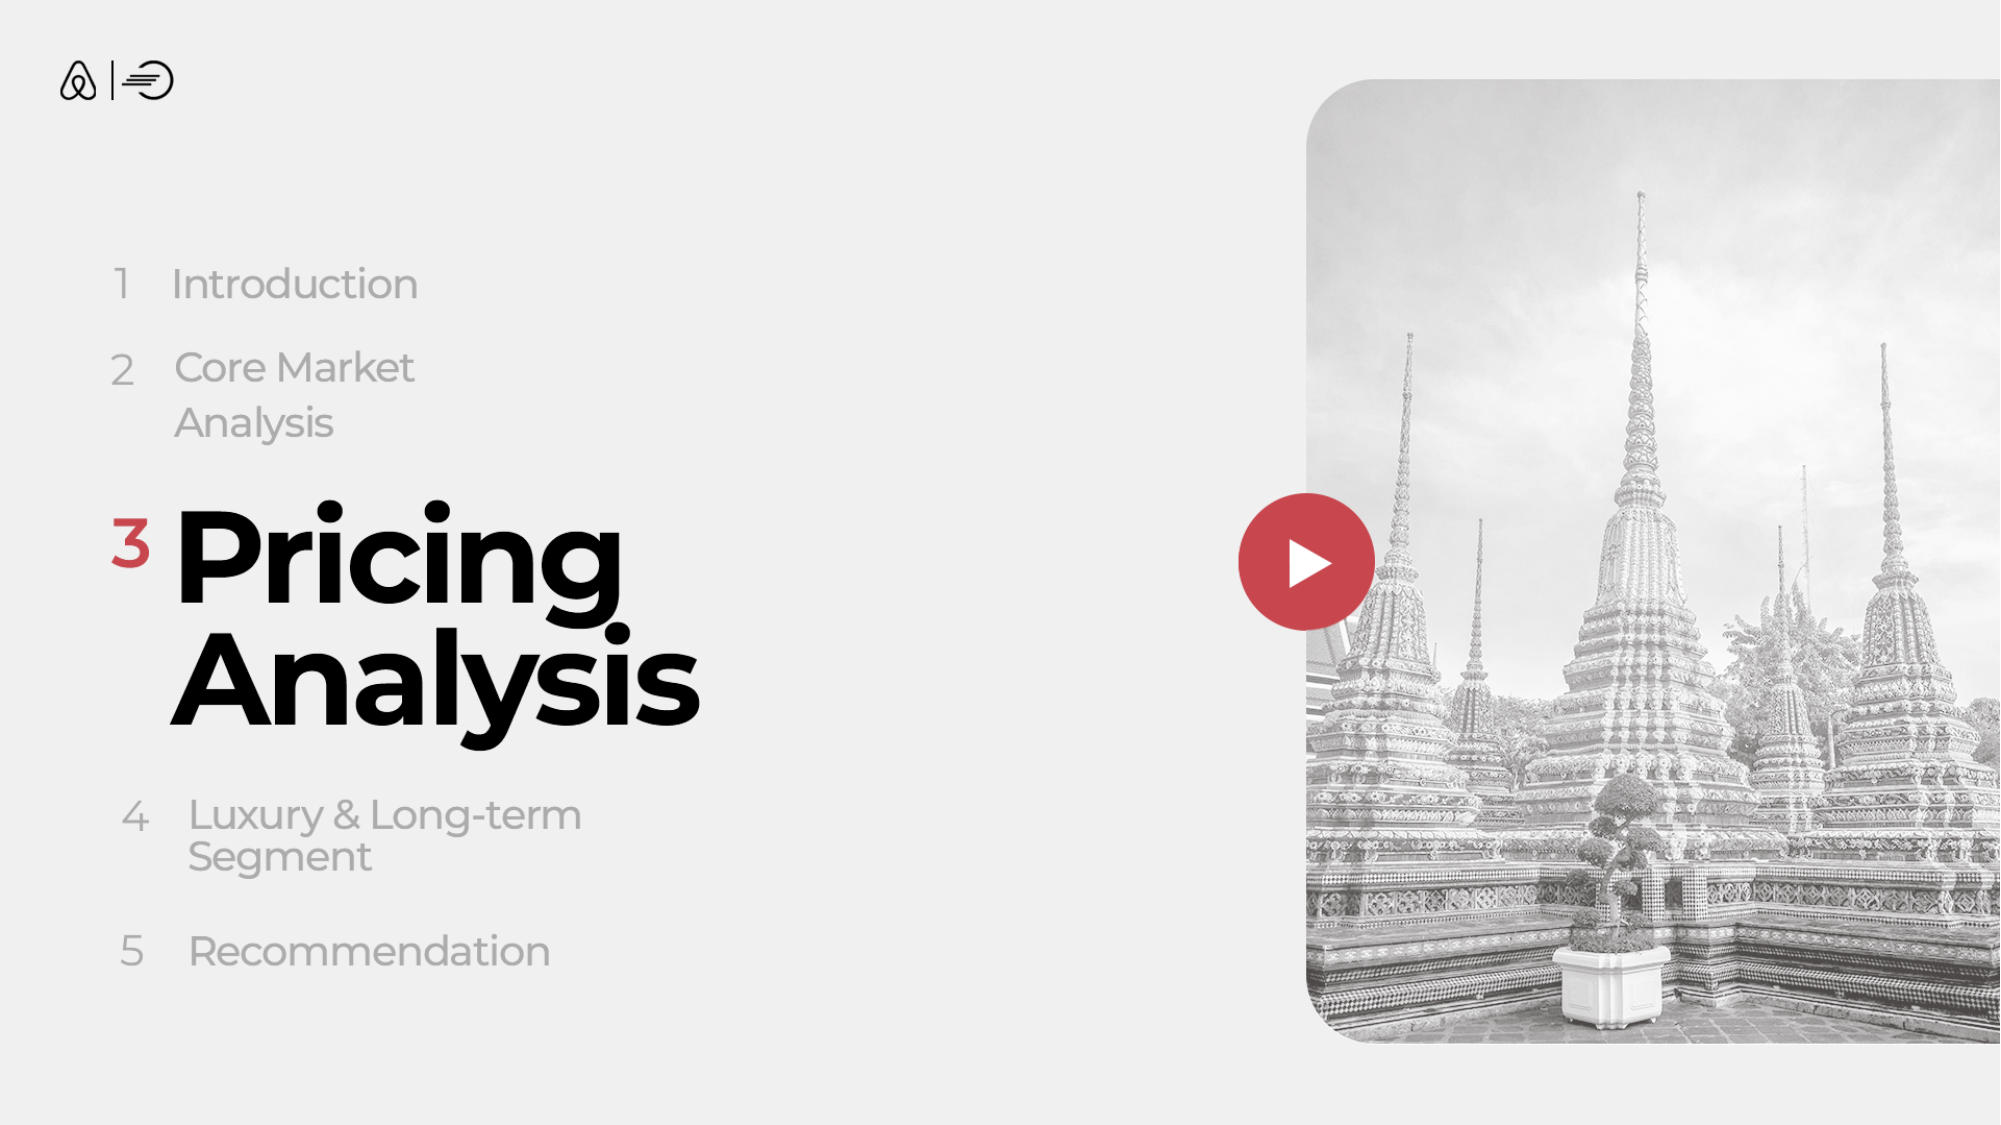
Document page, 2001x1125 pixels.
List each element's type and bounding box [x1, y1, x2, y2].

list [0, 0, 2000, 1125]
